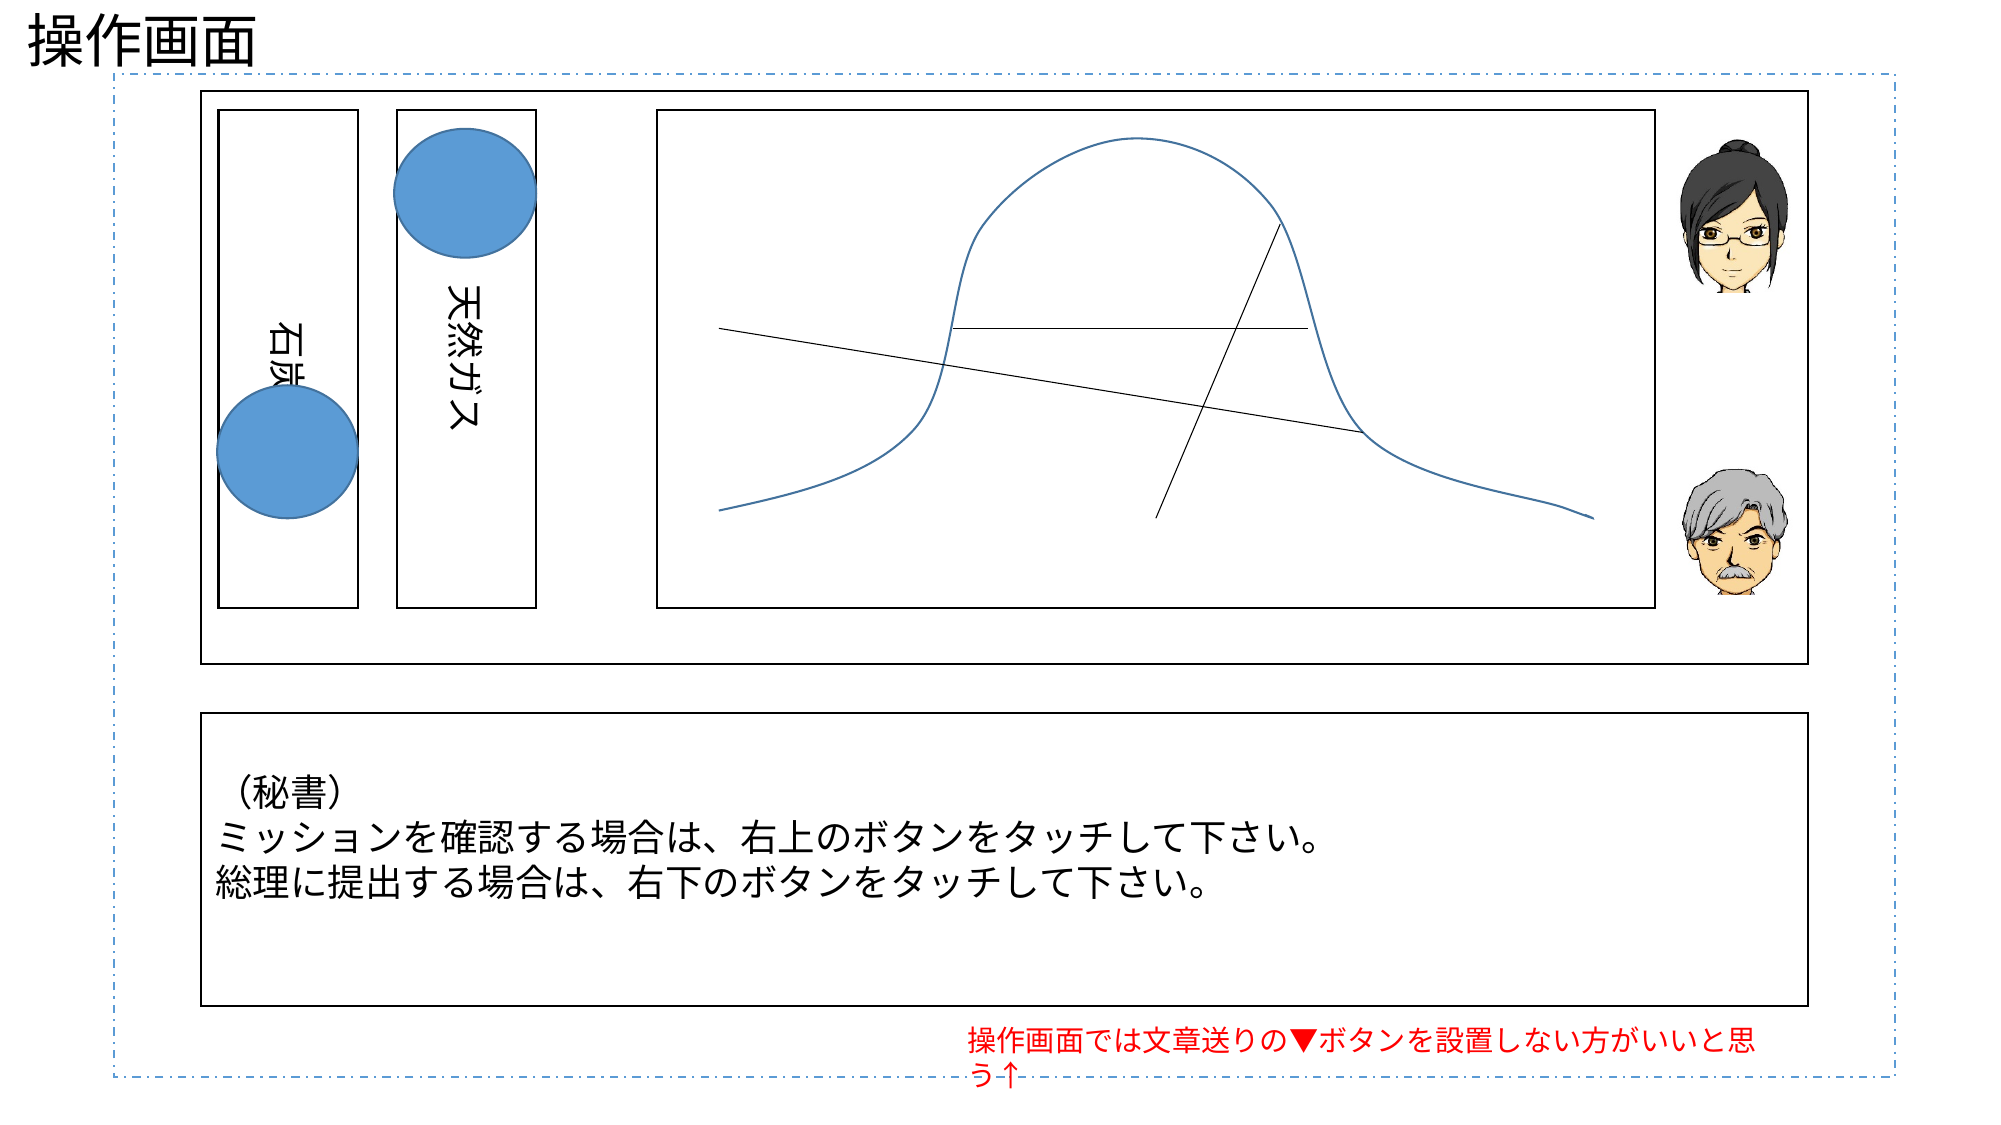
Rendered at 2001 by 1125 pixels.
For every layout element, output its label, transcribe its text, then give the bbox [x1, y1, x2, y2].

text_box 天然ガス [396, 223, 537, 609]
text_box [113, 73, 1896, 1078]
text_box 石炭 [217, 463, 359, 609]
text_box [1160, 431, 1595, 520]
text_box [1205, 223, 1363, 430]
text_box 操作画面では文章送りの▼ボタンを設置しない方がいいと思う↑ [952, 1014, 1794, 1100]
picture [1662, 466, 1800, 595]
text_box [718, 366, 1201, 513]
text_box 石炭 [217, 223, 359, 441]
text_box [200, 90, 1809, 665]
text_box [400, 223, 530, 259]
text_box [216, 384, 359, 520]
text_box 操作画面 [11, 4, 1737, 223]
text_box （秘書） ミッションを確認する場合は、右上のボタンをタッチして下さい。 総理に提出する場合は、右下のボタンをタッチして下さい。 [200, 712, 1809, 1007]
text_box [1195, 408, 1338, 430]
text_box [942, 224, 1278, 405]
picture [1673, 132, 1794, 293]
text_box [656, 223, 1656, 609]
